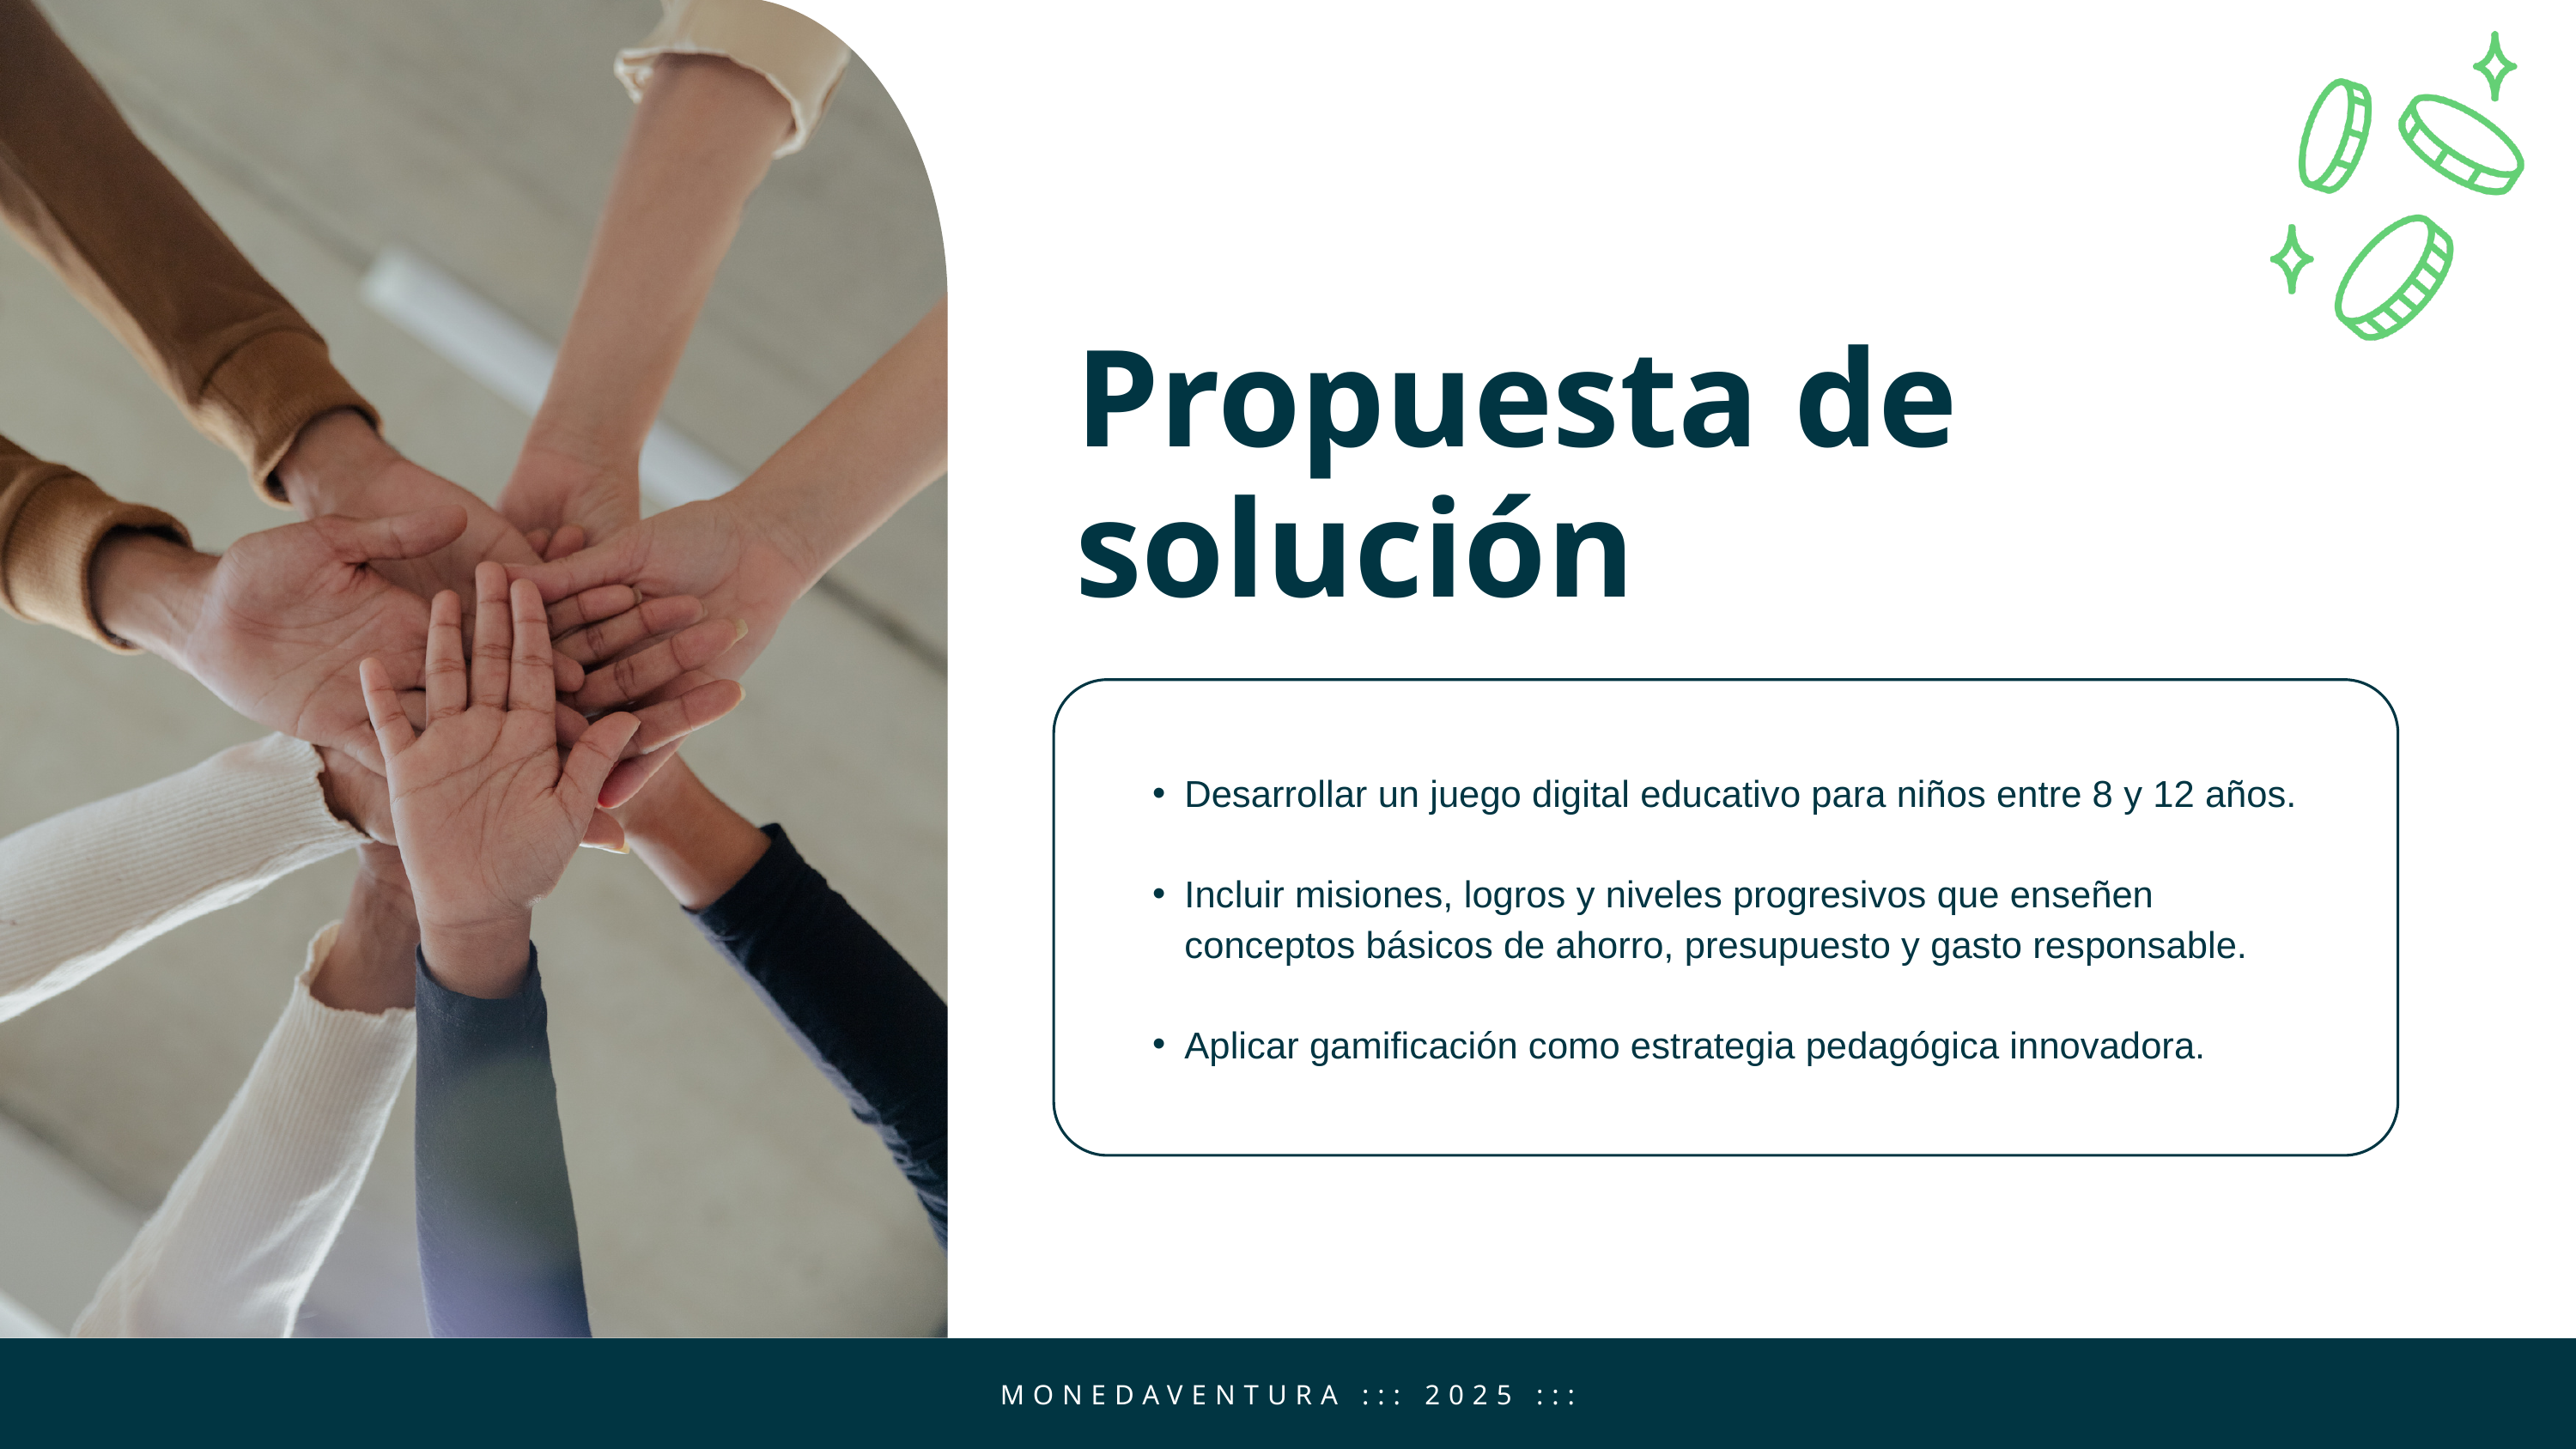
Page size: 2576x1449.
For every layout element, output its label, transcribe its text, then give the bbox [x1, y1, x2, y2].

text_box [1053, 679, 2398, 1156]
text_box [2269, 31, 2526, 341]
text_box Propuesta de solución [1075, 323, 2377, 624]
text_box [0, 1337, 2576, 1449]
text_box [0, 0, 948, 1338]
